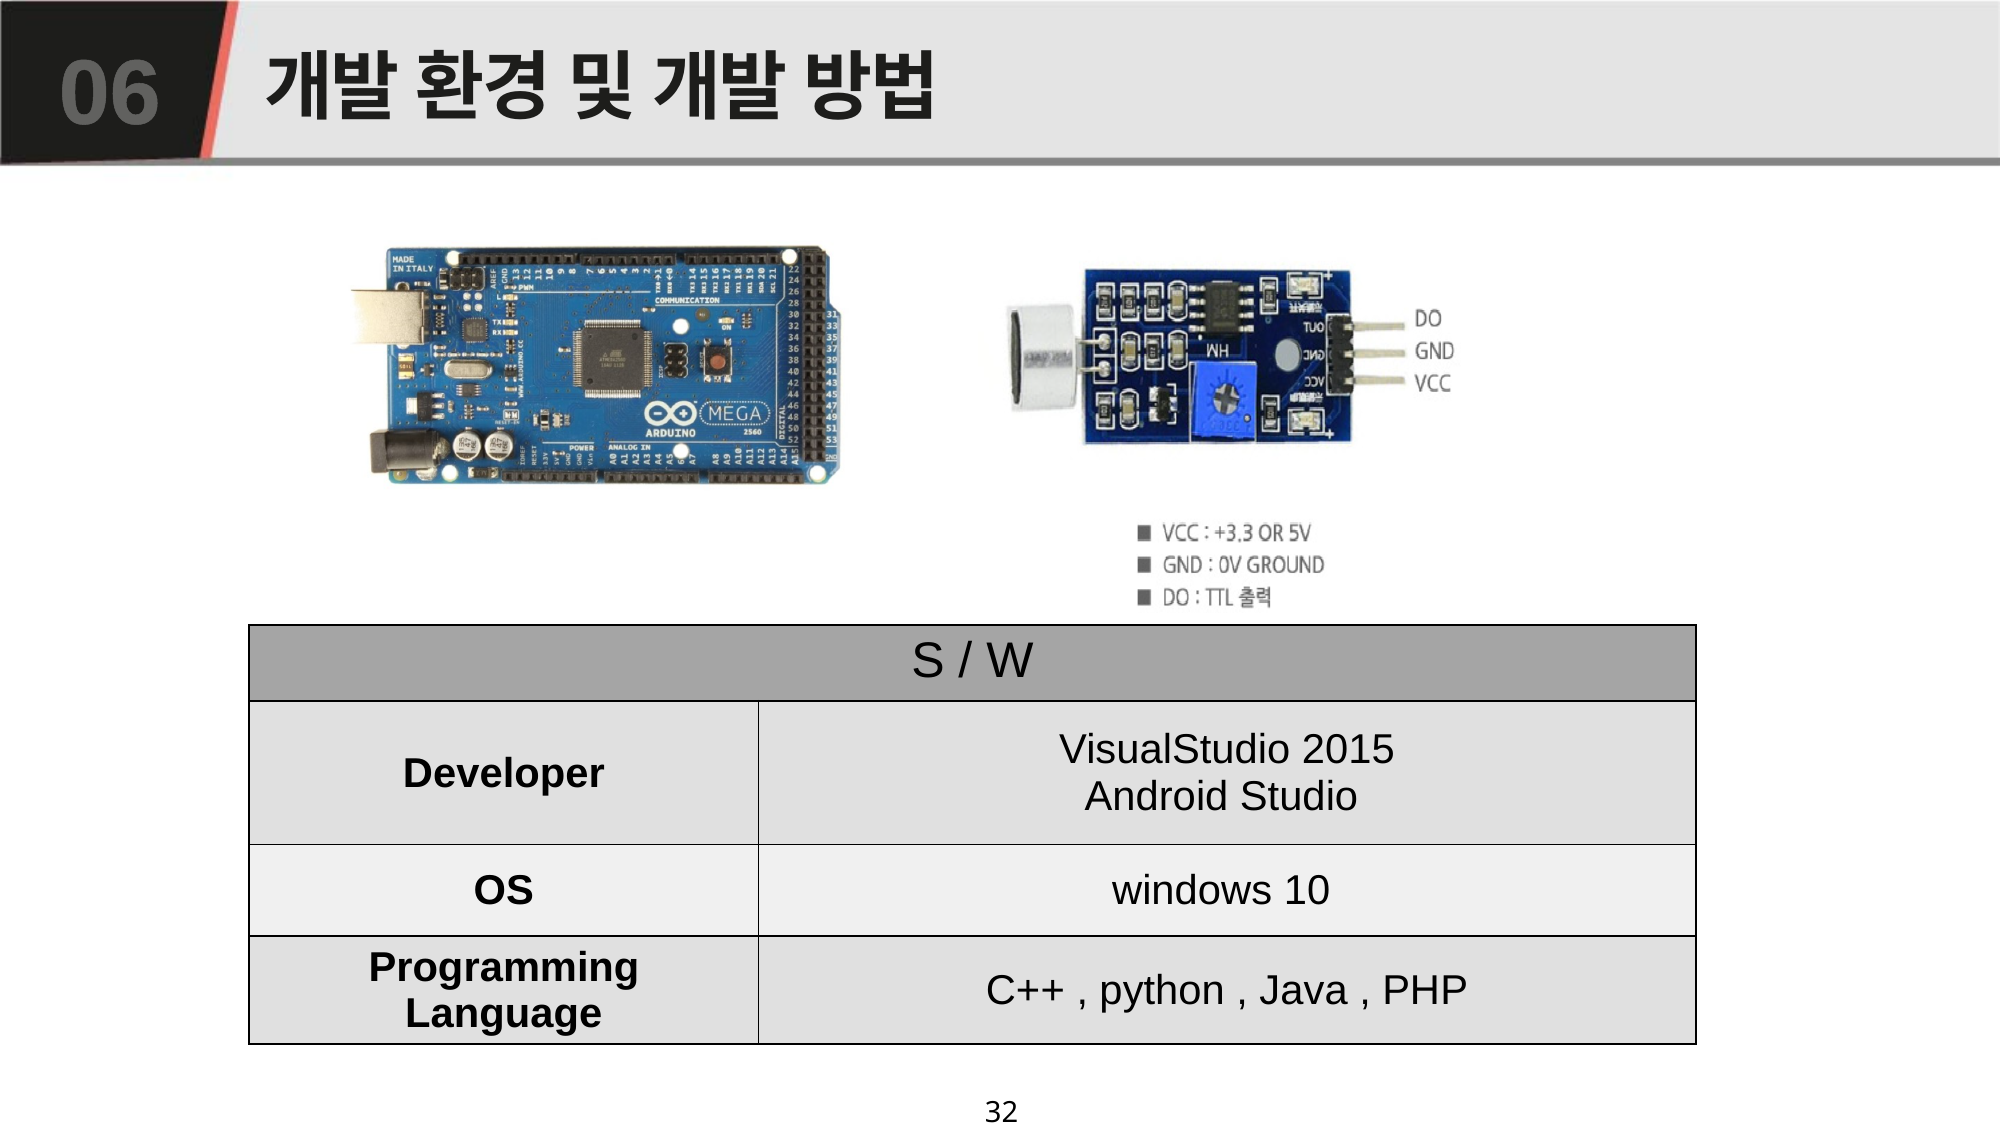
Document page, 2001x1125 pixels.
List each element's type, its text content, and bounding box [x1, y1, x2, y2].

title 개발 환경 및 개발 방법 [249, 5, 1975, 174]
table_cell Developer [250, 702, 758, 844]
table_header S / W [250, 626, 1695, 700]
text_box 06 [43, 24, 176, 150]
table_cell VisualStudio 2015 Android Studio [759, 702, 1695, 844]
table_cell OS [250, 845, 758, 935]
table_cell C++ , python , Java , PHP [759, 937, 1695, 1043]
table_cell Programming Language [250, 937, 758, 1043]
table_cell windows 10 [759, 845, 1695, 935]
slide_number 32 [776, 1083, 1227, 1125]
picture [0, 0, 2000, 1124]
